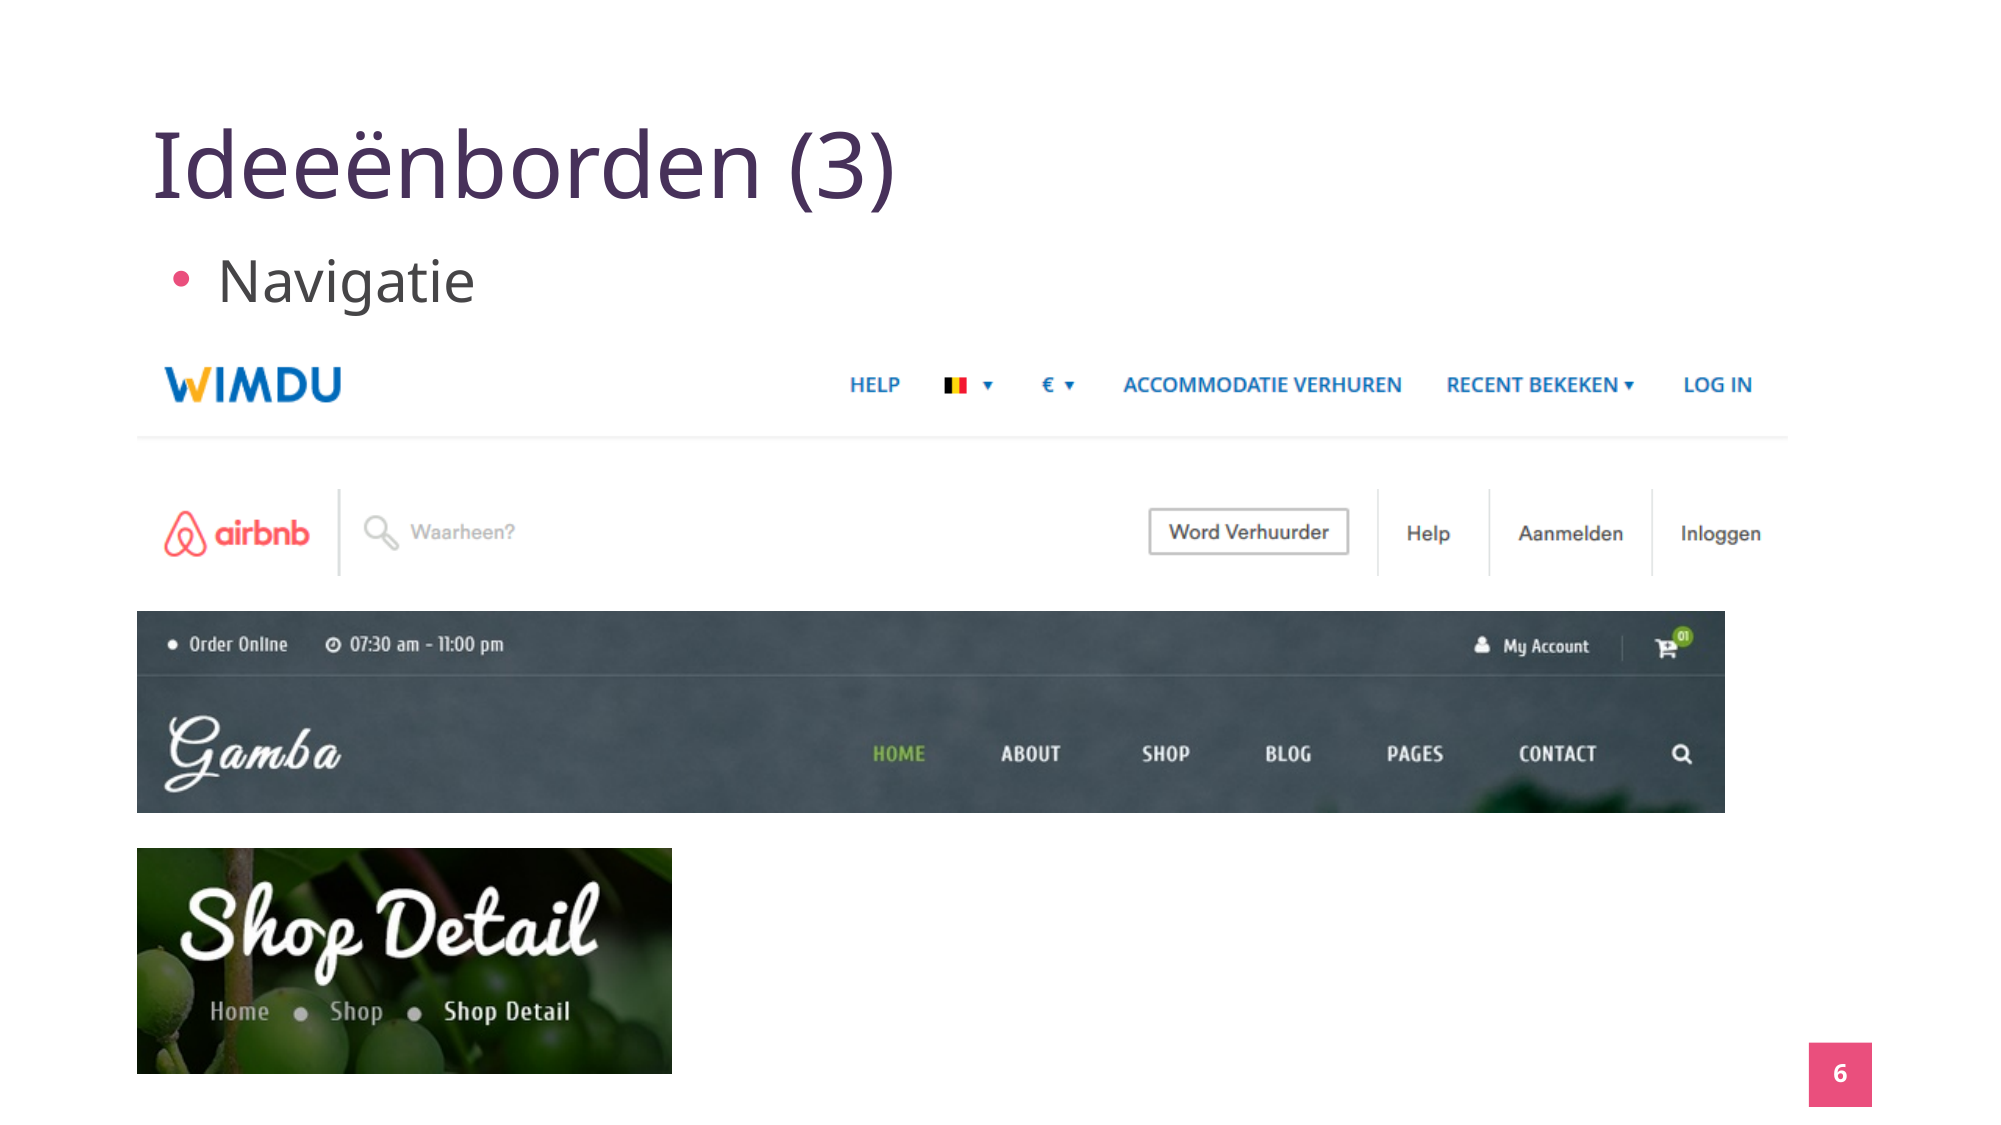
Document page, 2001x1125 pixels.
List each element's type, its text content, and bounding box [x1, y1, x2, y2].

title Ideeënborden (3) [137, 59, 1863, 278]
text_box Navigatie [156, 236, 1130, 322]
picture [137, 489, 1788, 576]
picture [137, 848, 672, 1074]
slide_number 6 [1808, 1042, 1872, 1107]
picture [137, 335, 1788, 454]
picture [137, 611, 1725, 813]
